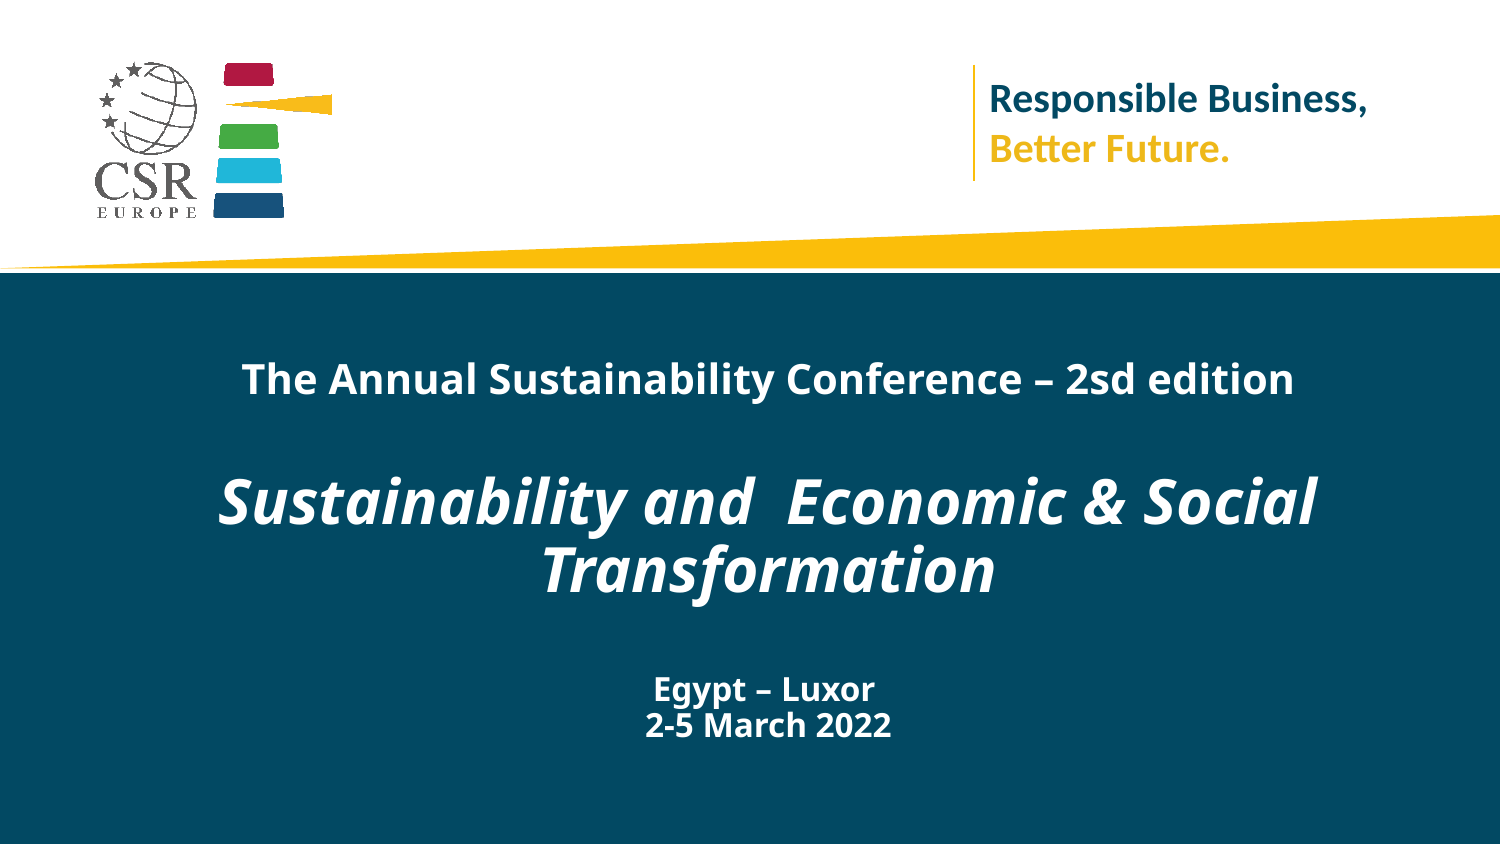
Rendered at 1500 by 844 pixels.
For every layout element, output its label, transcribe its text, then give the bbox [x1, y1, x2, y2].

picture [571, 558, 597, 591]
picture [787, 558, 838, 591]
picture [1264, 490, 1296, 524]
picture [770, 719, 783, 737]
picture [693, 683, 710, 708]
picture [853, 490, 883, 524]
picture [817, 714, 833, 736]
picture [589, 490, 627, 538]
title The Annual Sustainability Conference – 2sd edition Sustainability and Economic & Social Transformation Egypt – Luxor 2-5 March 2022 [183, 351, 1355, 439]
picture [645, 490, 677, 524]
picture [803, 683, 818, 701]
picture [522, 477, 531, 485]
picture [532, 477, 549, 523]
picture [677, 714, 692, 737]
picture [757, 719, 767, 736]
picture [402, 490, 434, 523]
picture [322, 483, 344, 524]
picture [514, 490, 529, 523]
picture [693, 545, 728, 606]
picture [914, 545, 923, 553]
picture [1145, 479, 1176, 524]
picture [673, 683, 689, 708]
picture [844, 558, 876, 592]
picture [633, 558, 665, 591]
picture [1253, 477, 1262, 485]
picture [823, 683, 839, 700]
picture [789, 480, 821, 523]
picture [733, 679, 745, 701]
picture [714, 683, 730, 708]
picture [785, 678, 798, 700]
picture [1020, 490, 1035, 523]
picture [1085, 479, 1124, 524]
picture [391, 477, 400, 485]
picture [882, 551, 904, 592]
picture [670, 558, 696, 592]
picture [656, 678, 669, 700]
picture [925, 558, 955, 592]
picture [706, 714, 730, 736]
picture [906, 558, 921, 591]
picture [1039, 490, 1066, 524]
picture [1179, 490, 1209, 524]
picture [647, 713, 662, 736]
picture [347, 490, 379, 524]
picture [928, 490, 958, 524]
picture [842, 683, 858, 701]
picture [383, 490, 398, 523]
picture [889, 490, 921, 523]
picture [545, 548, 576, 591]
picture [760, 558, 786, 591]
picture [736, 719, 751, 737]
picture [1216, 490, 1243, 524]
picture [95, 61, 332, 218]
picture [1028, 477, 1037, 485]
picture [863, 683, 874, 700]
picture [290, 490, 316, 524]
picture [551, 490, 566, 523]
picture [441, 490, 473, 524]
picture [1245, 490, 1260, 523]
picture [720, 477, 755, 524]
picture [255, 490, 287, 524]
picture [477, 477, 509, 524]
picture [597, 558, 629, 592]
picture [963, 490, 1014, 523]
picture [961, 558, 993, 591]
picture [788, 712, 804, 736]
picture [571, 483, 593, 524]
picture [1300, 477, 1317, 523]
picture [725, 558, 755, 592]
picture [559, 477, 568, 485]
picture [874, 714, 890, 736]
picture [681, 490, 713, 523]
picture [220, 479, 251, 524]
picture [836, 713, 852, 737]
picture [823, 490, 850, 524]
picture [855, 714, 871, 736]
